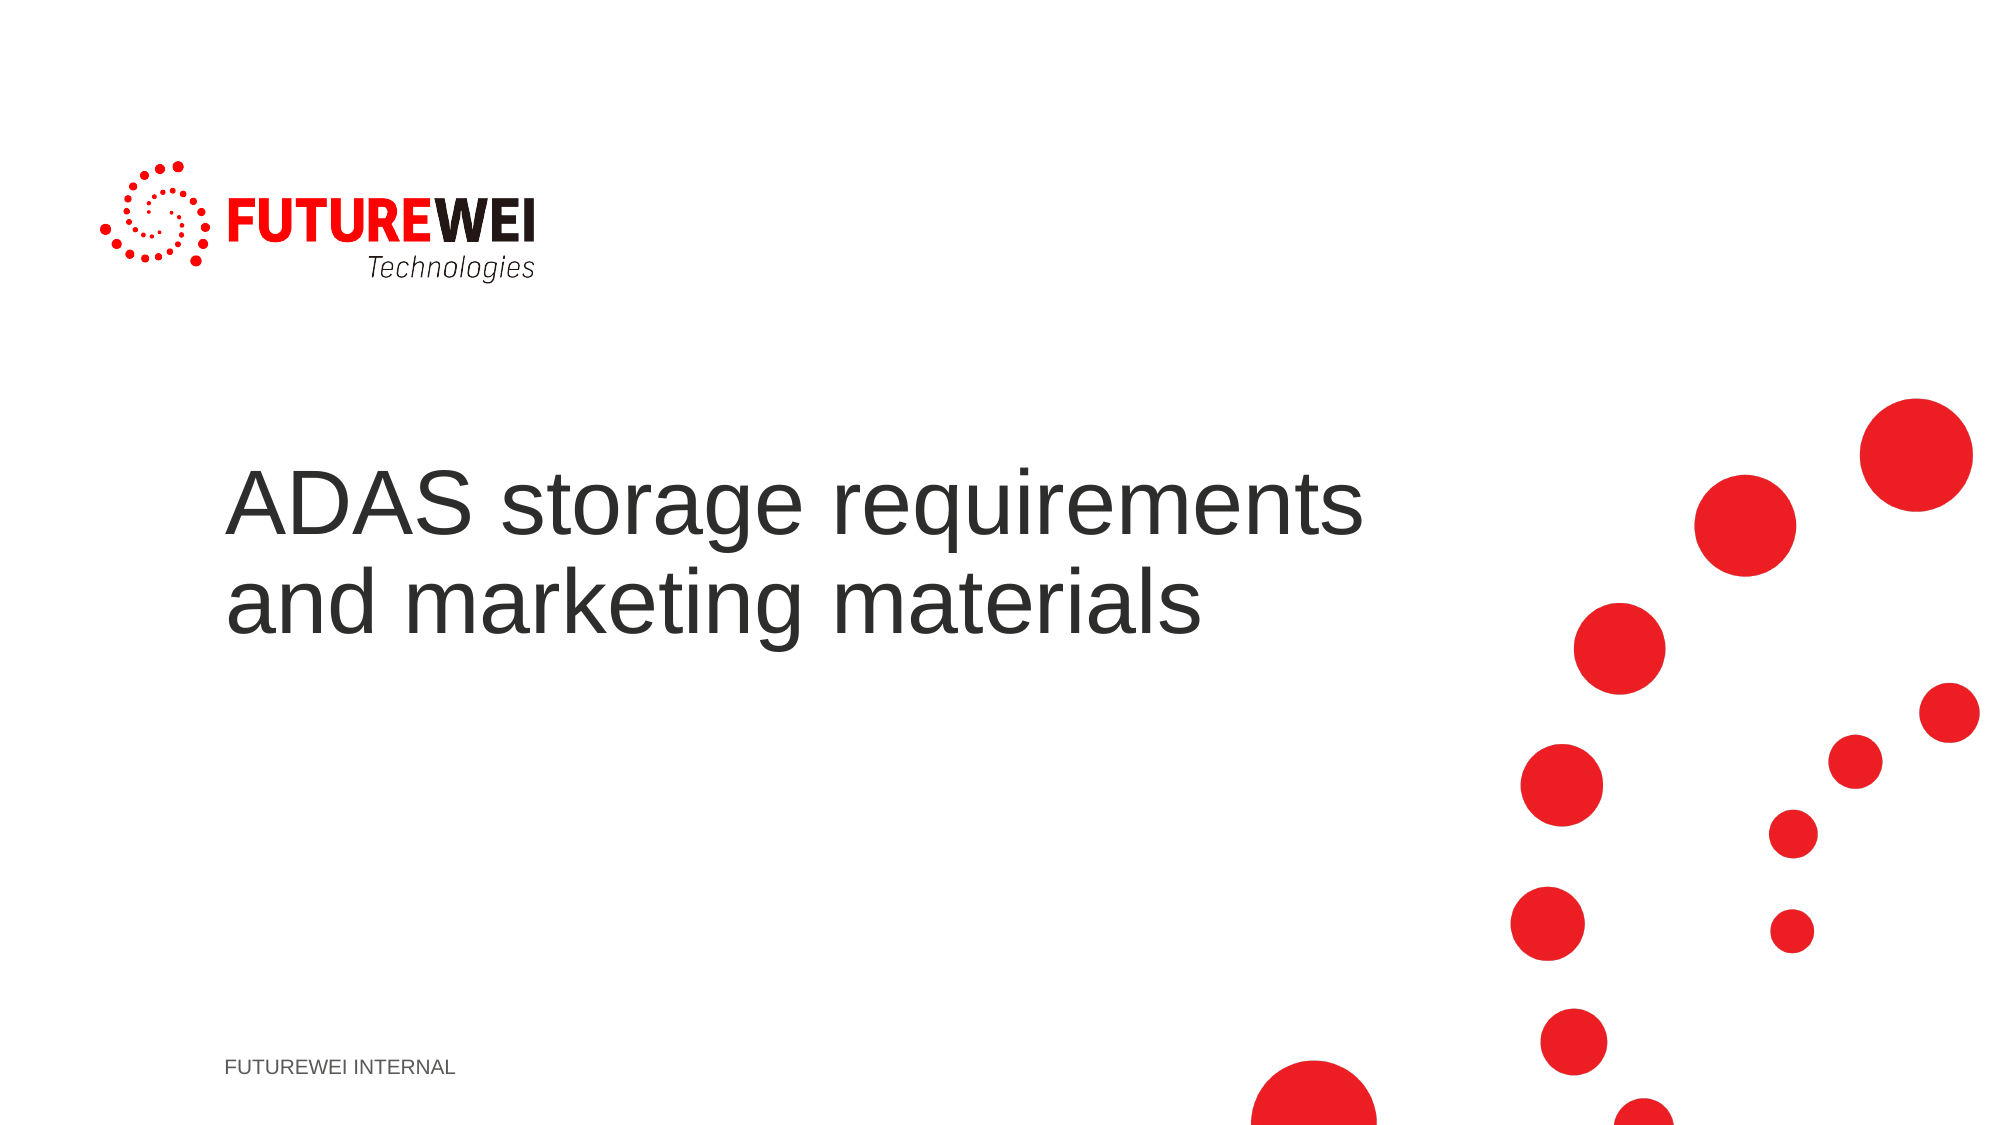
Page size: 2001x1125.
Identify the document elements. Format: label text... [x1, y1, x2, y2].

title ADAS storage requirements and marketing materials [210, 463, 1430, 662]
picture [56, 117, 577, 311]
picture [1223, 351, 2000, 1125]
